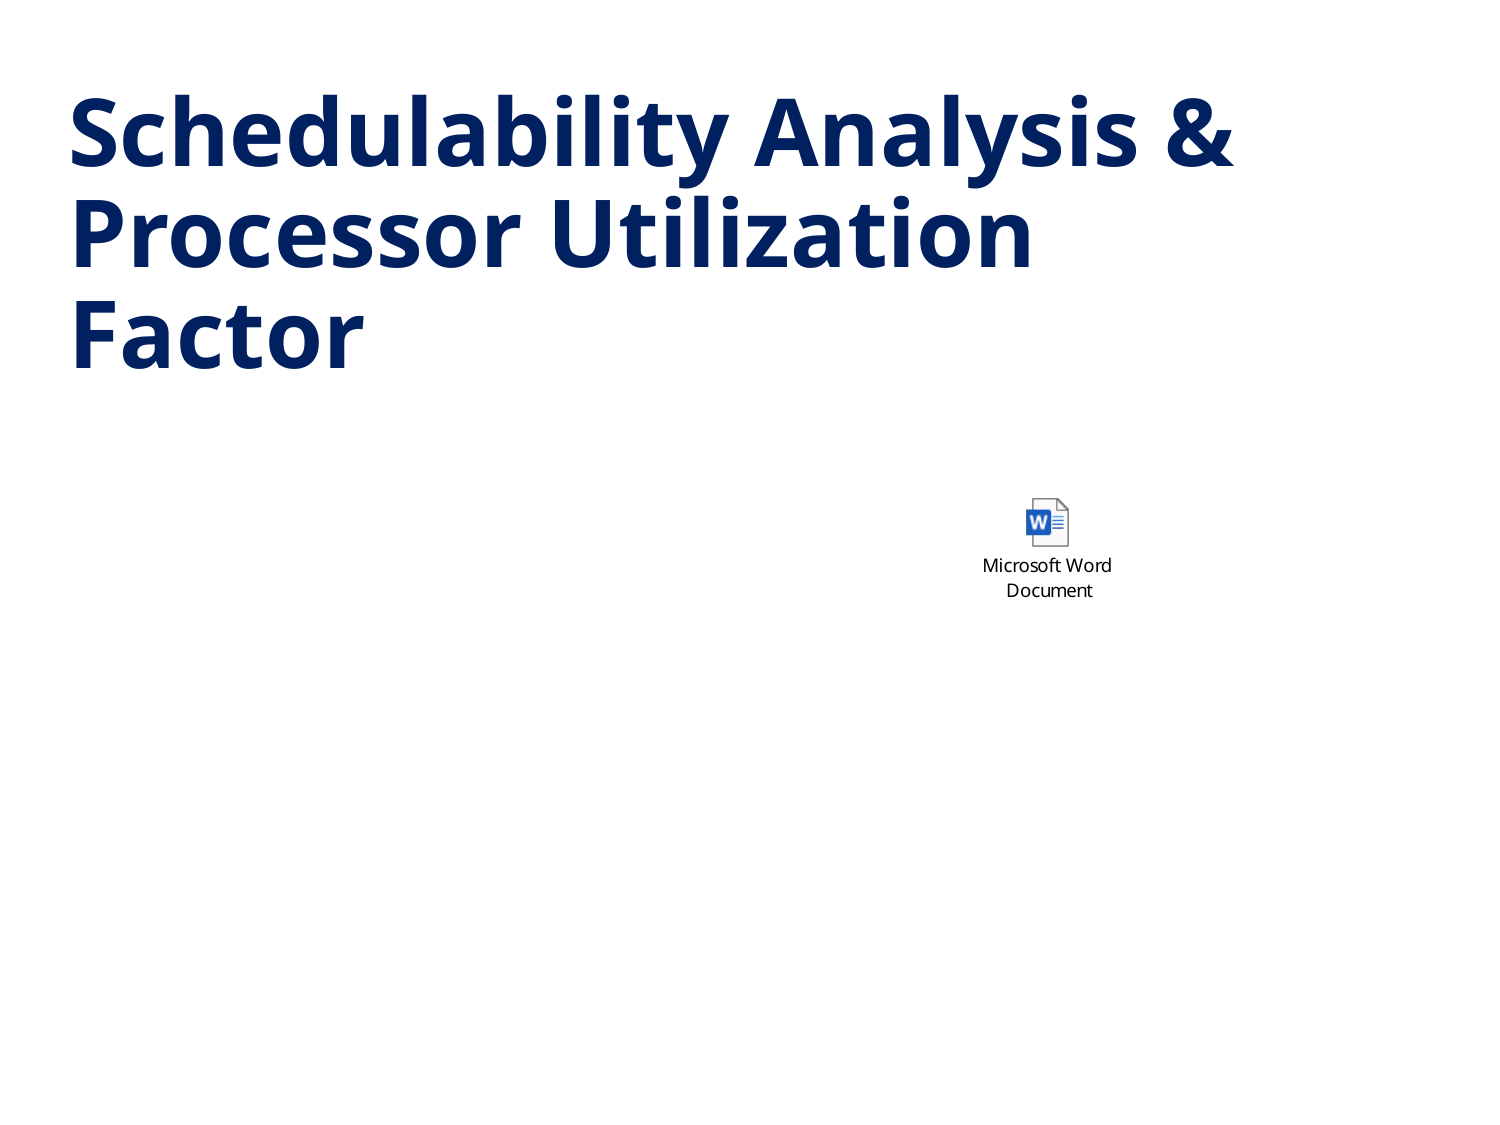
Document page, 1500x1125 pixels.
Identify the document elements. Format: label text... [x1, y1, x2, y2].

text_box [974, 497, 1125, 628]
title Schedulability Analysis & Processor Utilization Factor [53, 36, 1347, 438]
